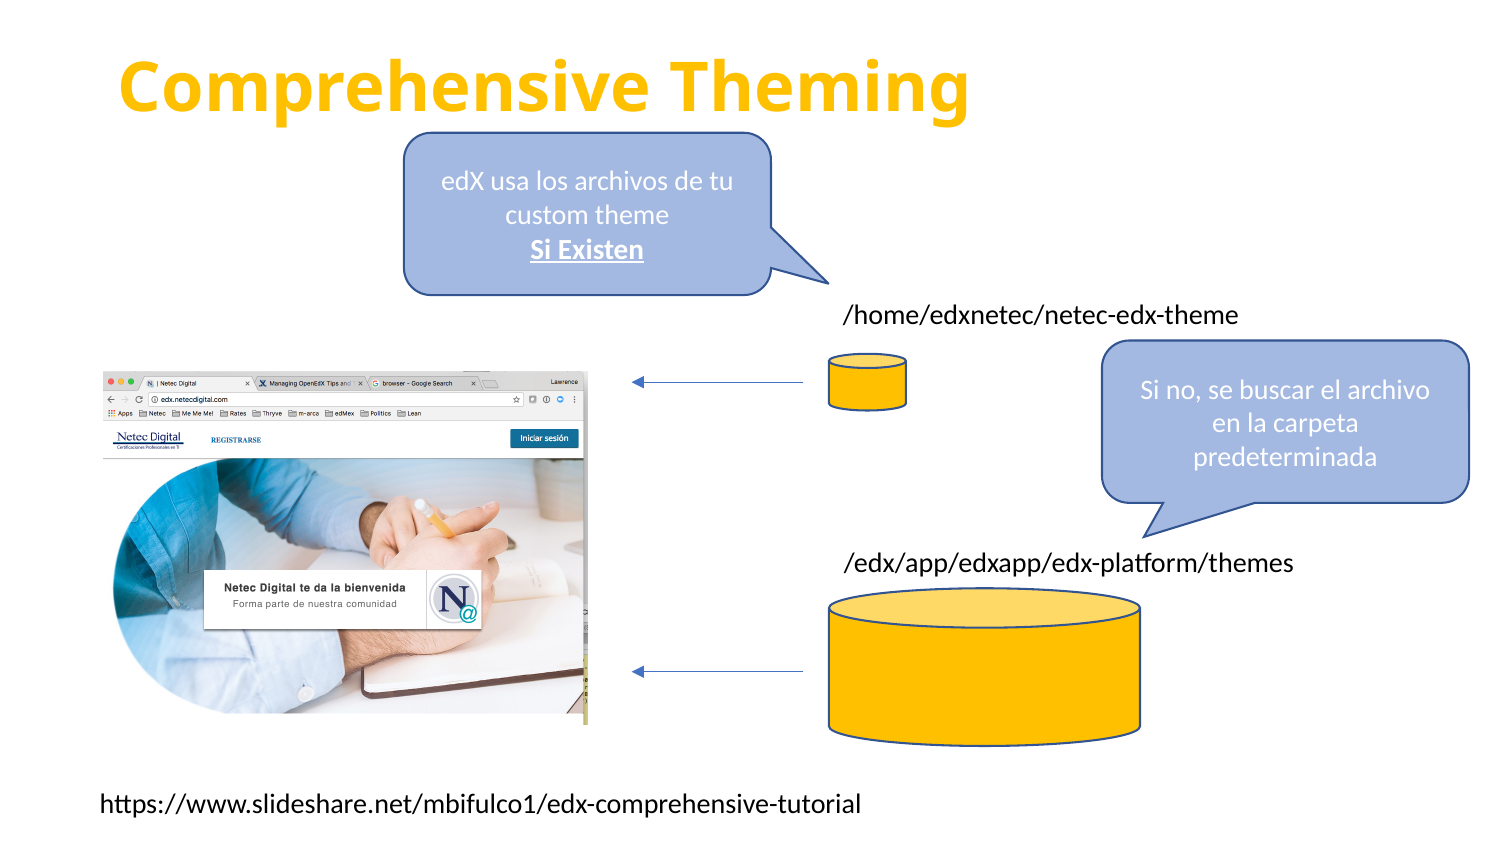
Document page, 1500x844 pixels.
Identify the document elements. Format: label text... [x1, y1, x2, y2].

picture [103, 371, 588, 725]
title Comprehensive Theming [103, 44, 1397, 208]
text_box edX usa los archivos de tu custom theme Si Existen [402, 131, 830, 297]
text_box [827, 352, 907, 412]
text_box /edx/app/edxapp/edx-platform/themes [828, 536, 1333, 586]
text_box [827, 587, 1142, 748]
text_box Si no, se buscar el archivo en la carpeta predeterminada [1100, 339, 1471, 539]
text_box https://www.slideshare.net/mbifulco1/edx-comprehensive-tutorial [84, 778, 1281, 827]
text_box /home/edxnetec/netec-edx-theme [828, 288, 1332, 338]
